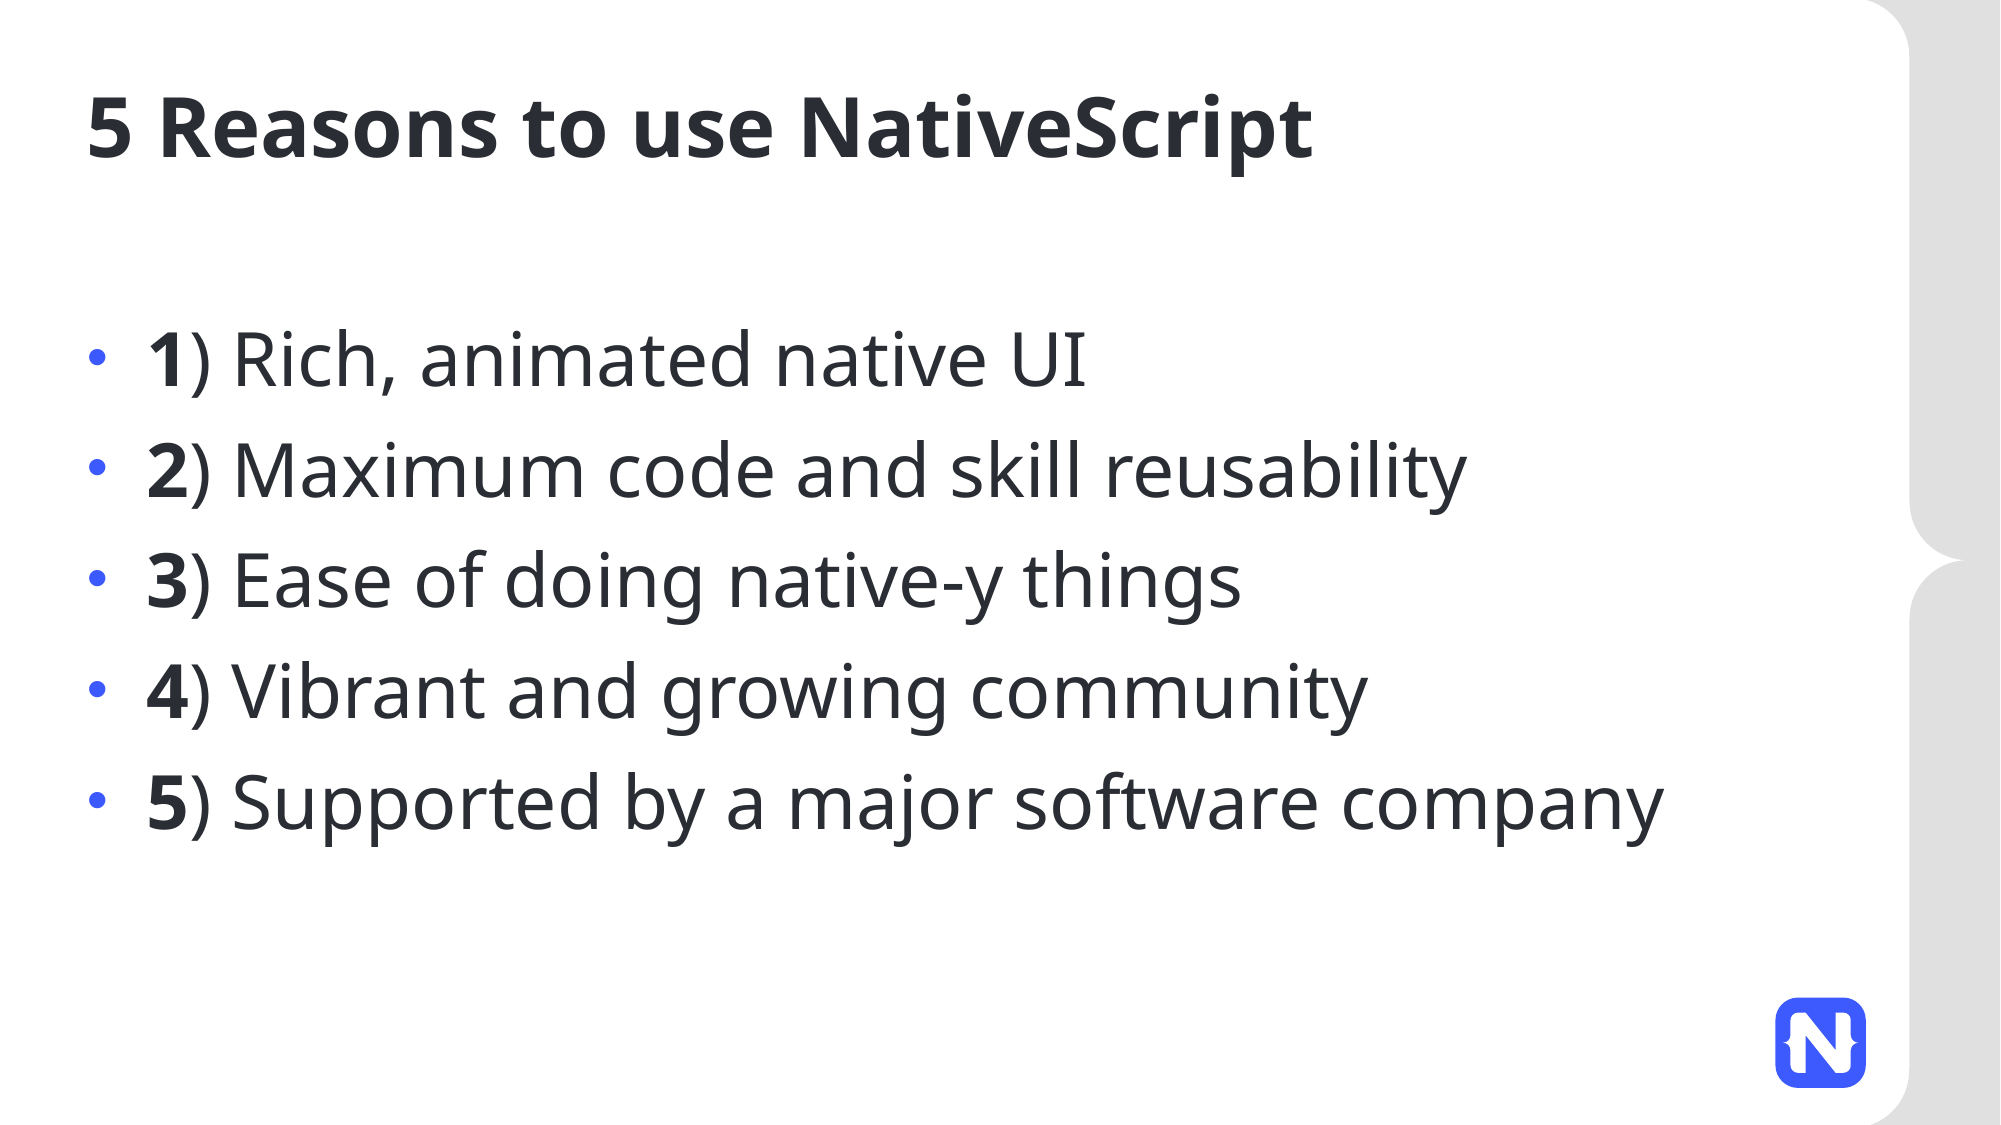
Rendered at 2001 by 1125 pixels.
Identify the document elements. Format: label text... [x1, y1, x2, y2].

list 1) Rich, animated native UI 2) Maximum code and skill reusability 3) Ease of doing native-y things 4) Vibrant and growing community 5) Supported by a major software company [71, 303, 1906, 1109]
title 5 Reasons to use NativeScript [71, 85, 1932, 176]
